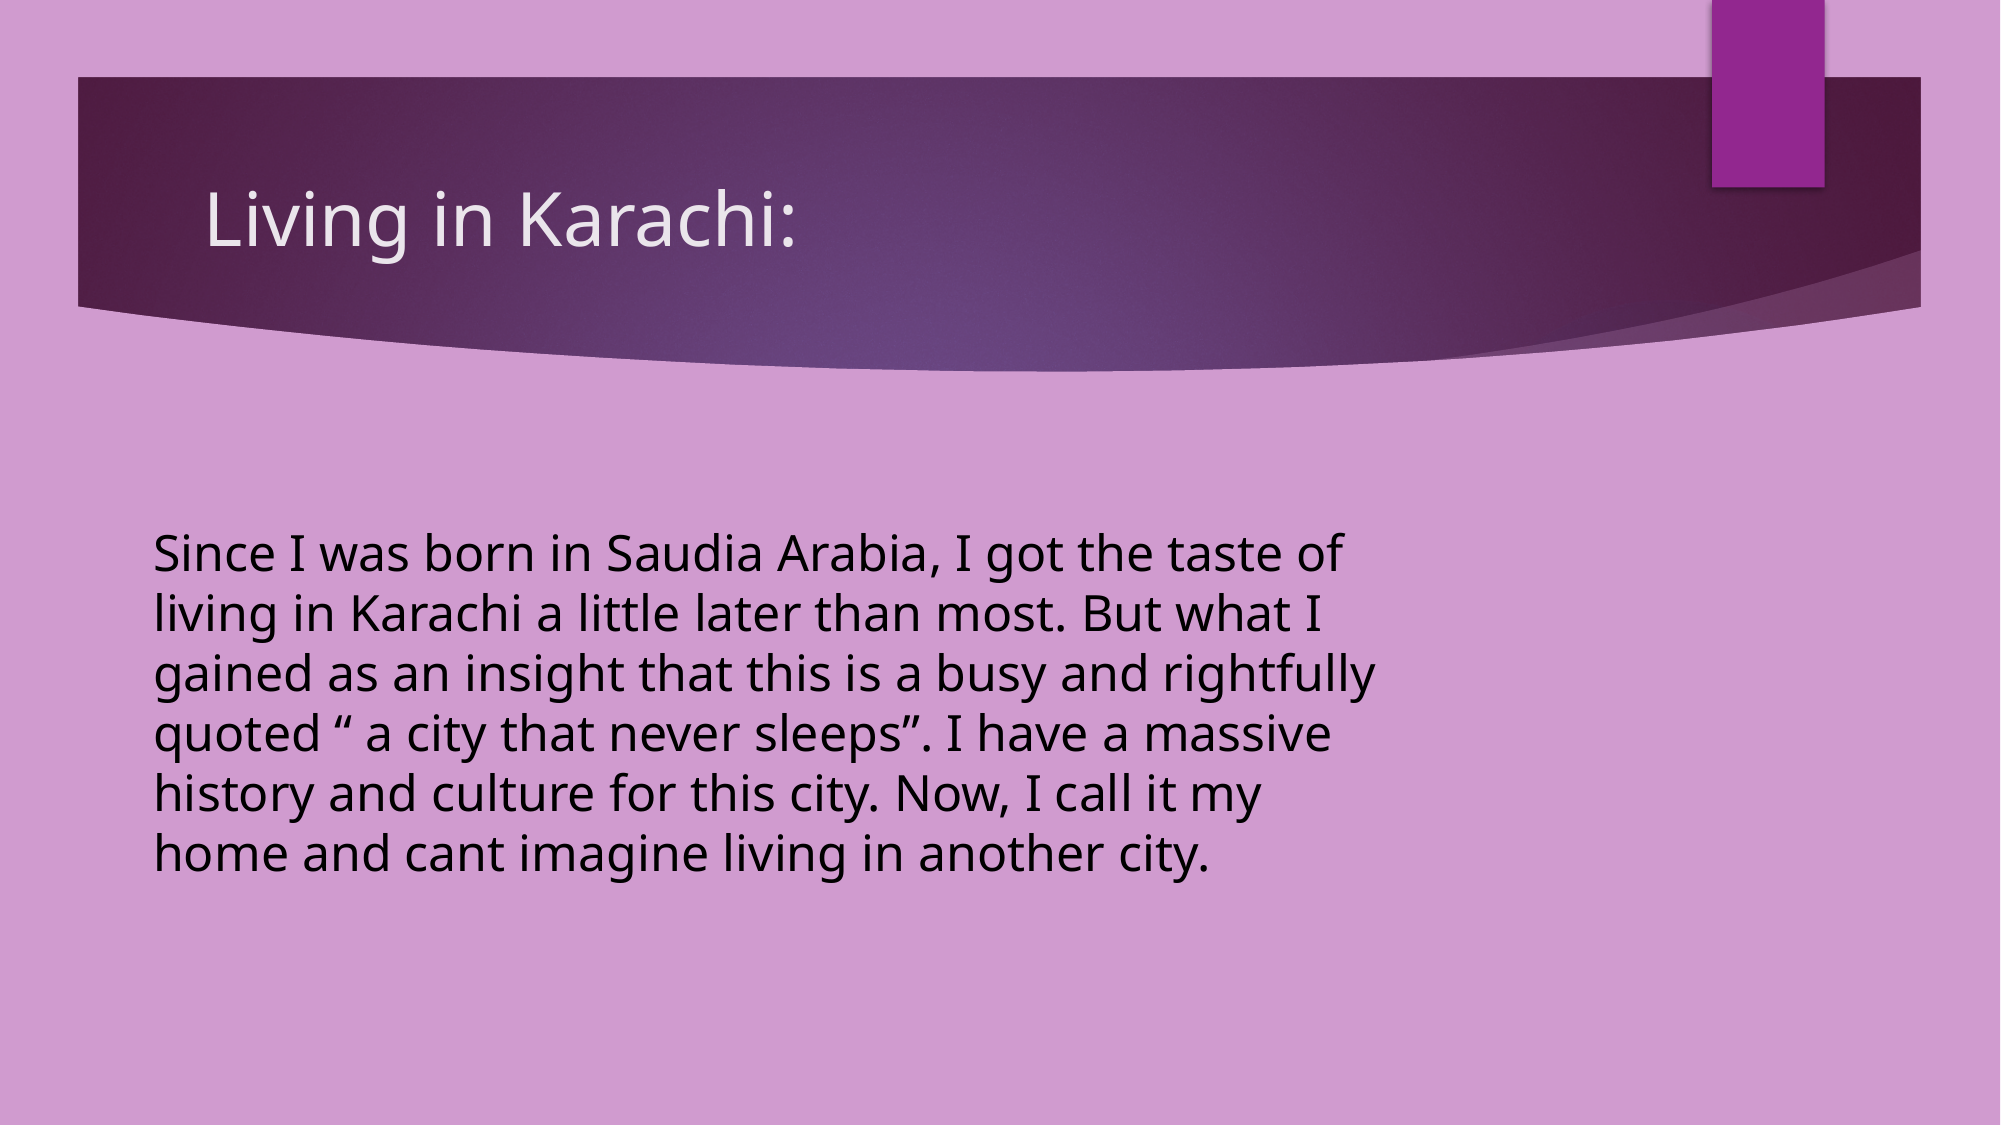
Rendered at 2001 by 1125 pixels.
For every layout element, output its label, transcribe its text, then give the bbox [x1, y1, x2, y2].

title Living in Karachi: [188, 158, 1637, 275]
text_box Since I was born in Saudia Arabia, I got the taste of living in Karachi a little later than most. But what I gained as an insight that this is a busy and rightfully quoted “ a city that never sleeps”. I have a massive history and culture for this city. Now, I call it my home and cant imagine living in another city. [138, 514, 1415, 890]
